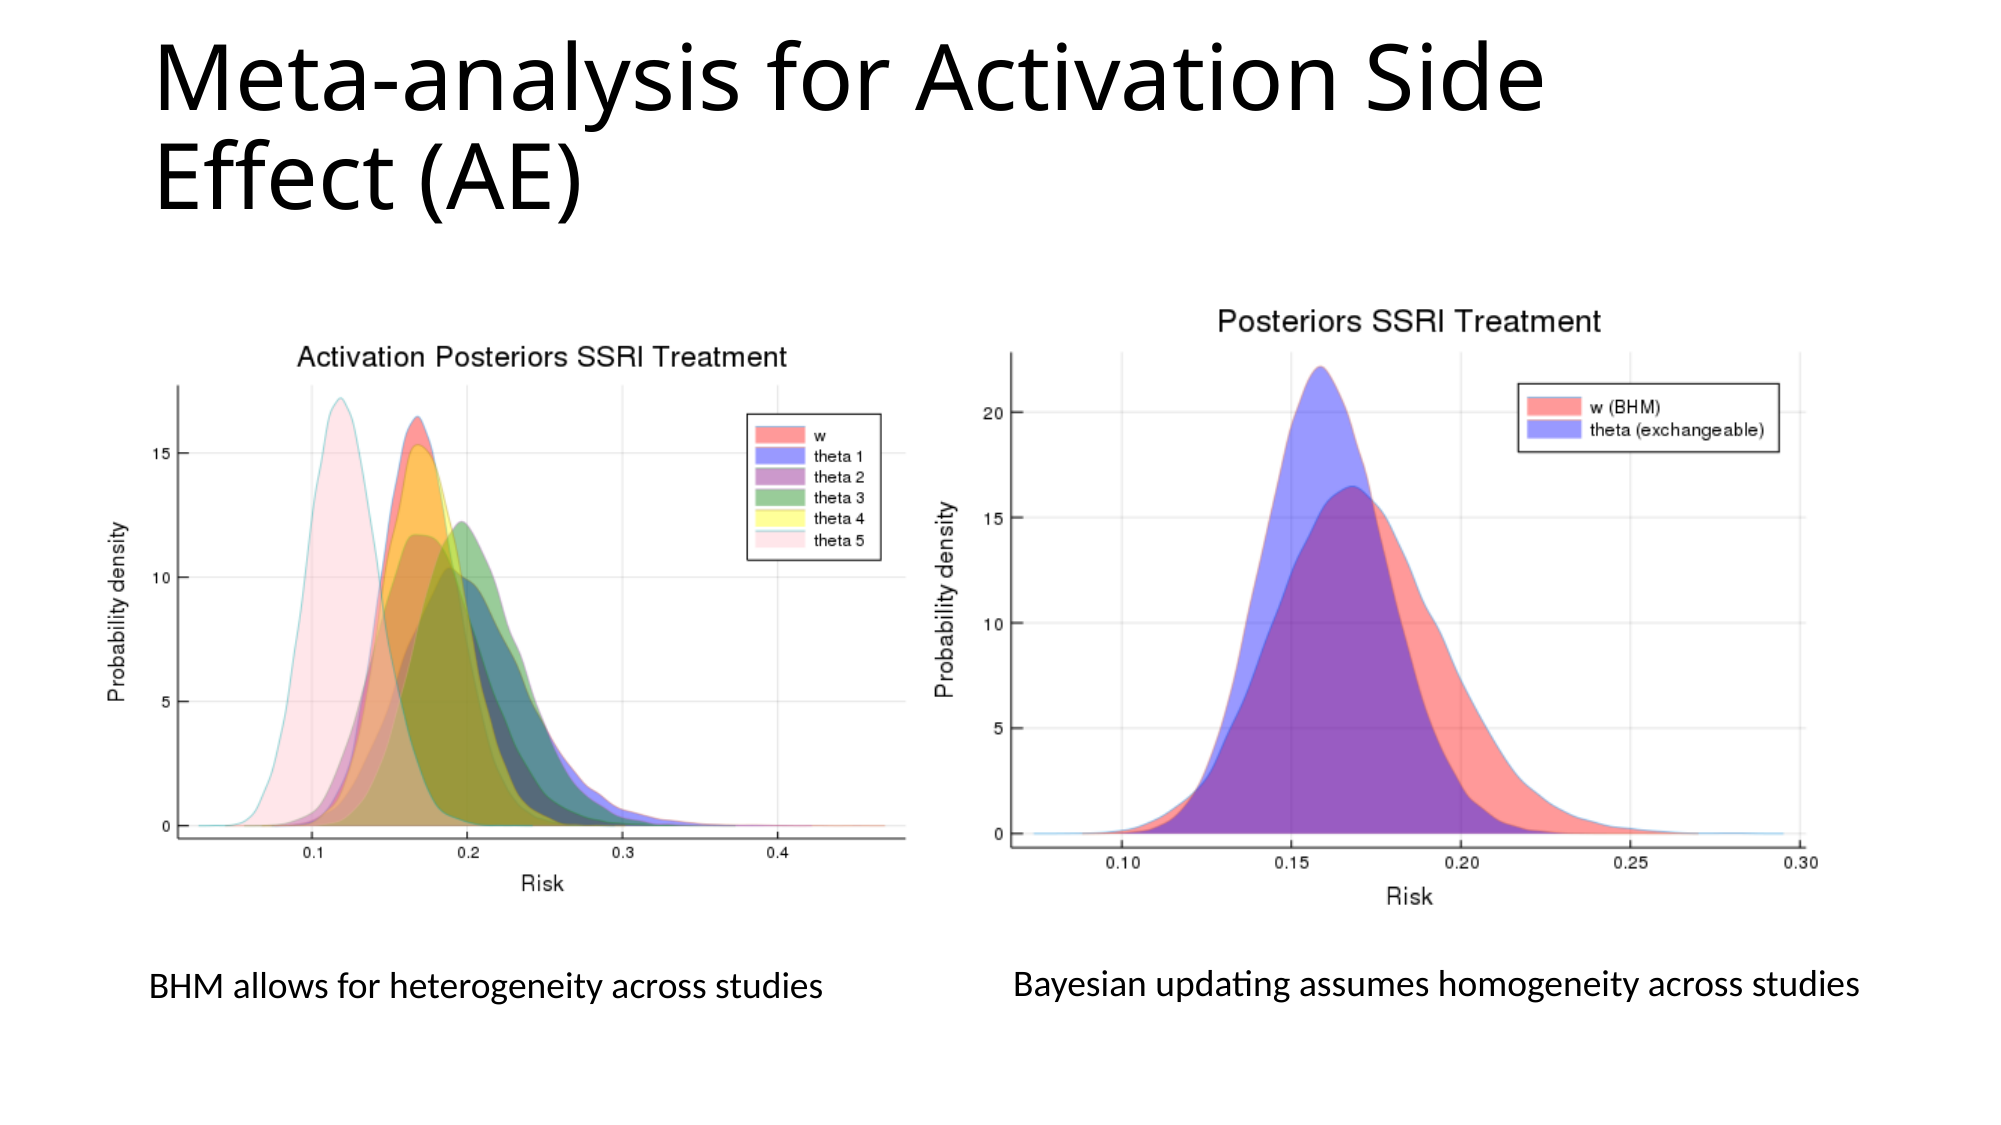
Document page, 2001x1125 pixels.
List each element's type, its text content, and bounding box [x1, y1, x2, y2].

title Meta-analysis for Activation Side Effect (AE) [137, 59, 1795, 202]
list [105, 342, 932, 894]
text_box Bayesian updating assumes homogeneity across studies [998, 951, 1877, 1011]
text_box BHM allows for heterogeneity across studies [133, 953, 840, 1014]
picture [932, 305, 1836, 908]
